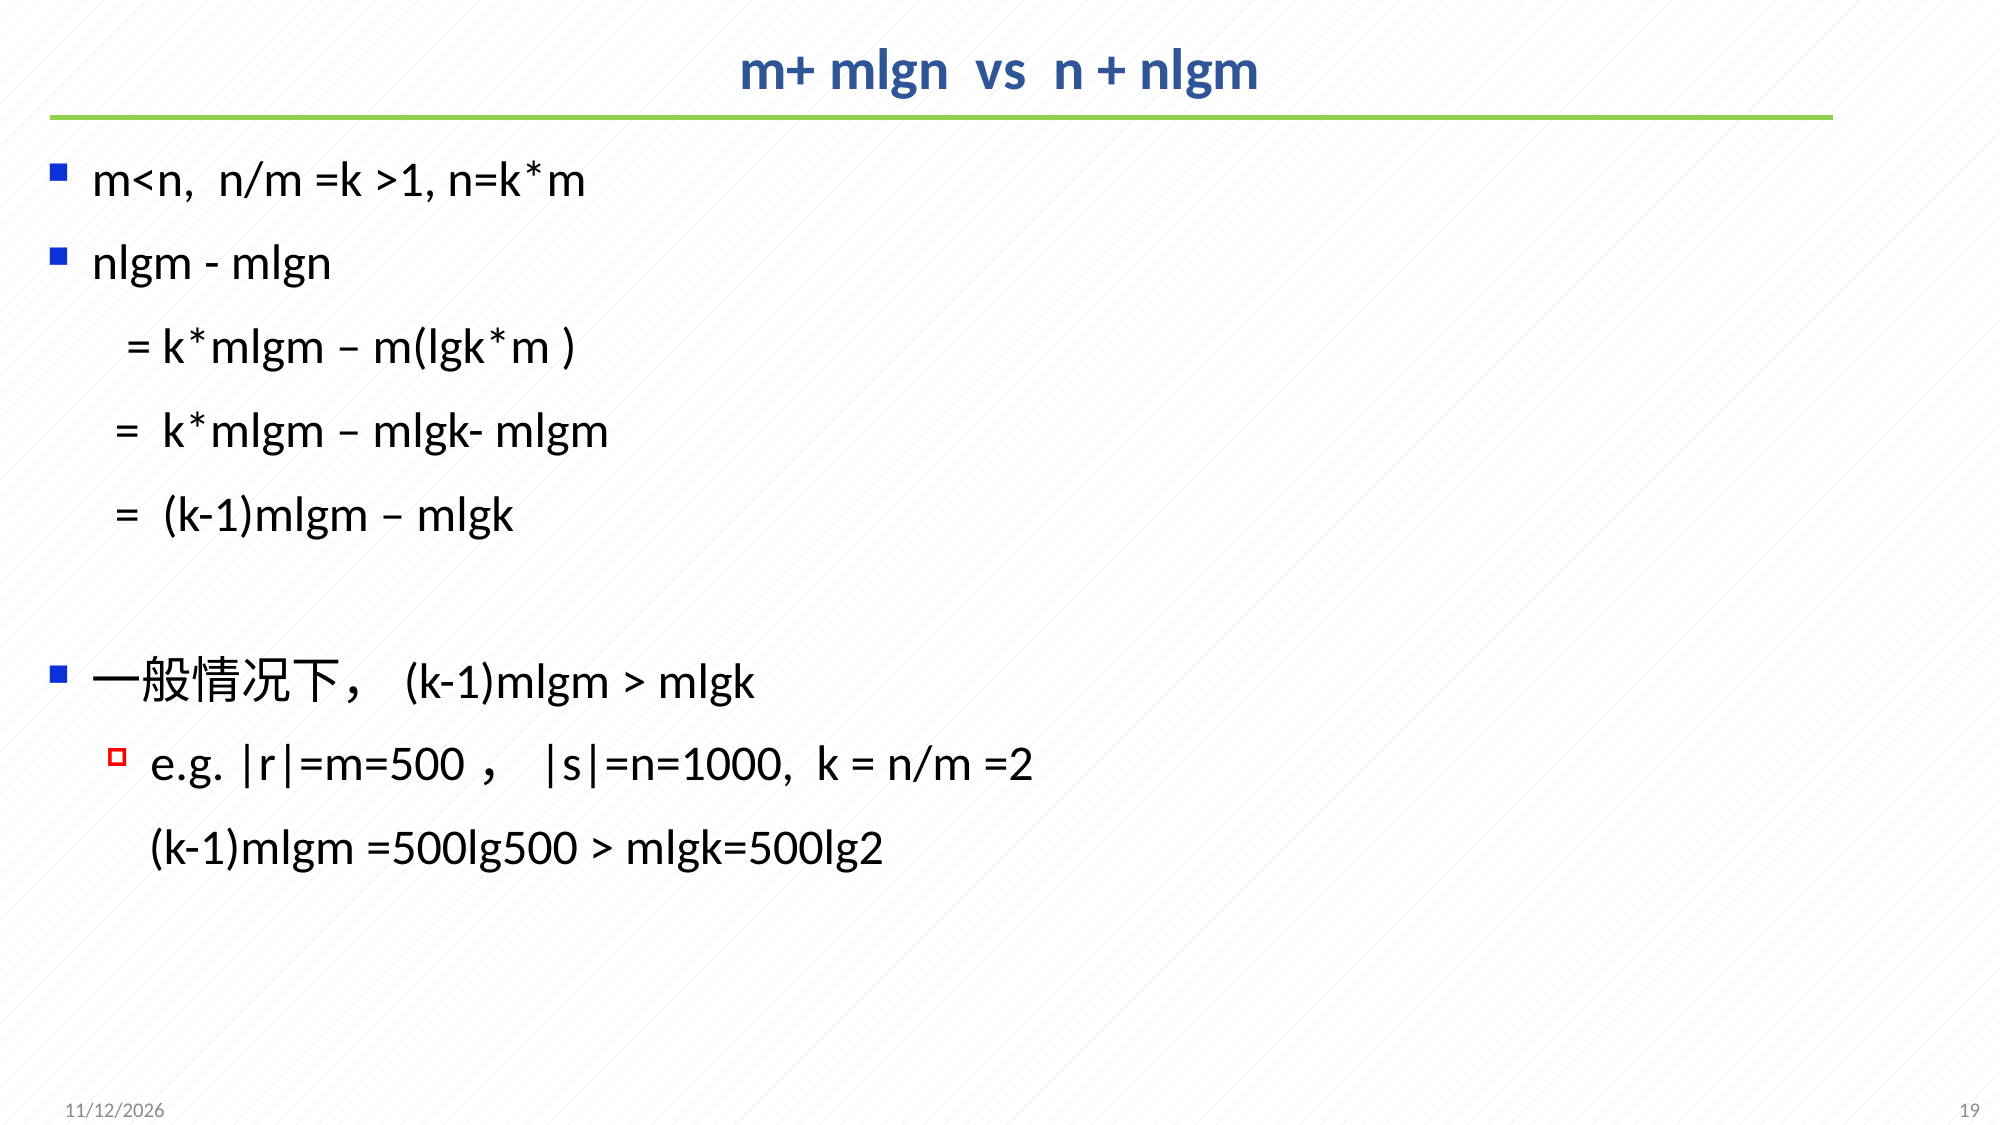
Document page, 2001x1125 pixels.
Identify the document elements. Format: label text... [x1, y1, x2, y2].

slide_number 19 [1545, 1079, 1996, 1125]
list m<n, n/m =k >1, n=k*m nlgm - mlgn = k*mlgm – m(lgk*m ) = k*mlgm – mlgk- mlgm = (k-1)mlgm – mlgk 一般情况下，(k-1)mlgm > mlgk e.g. |r|=m=500，|s|=n=1000, k = n/m =2 (k-1)mlgm =500lg500 > mlgk=500lg2 [32, 126, 1974, 1081]
title m+ mlgn vs n + nlgm [50, 13, 1949, 126]
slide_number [49, 1079, 500, 1125]
